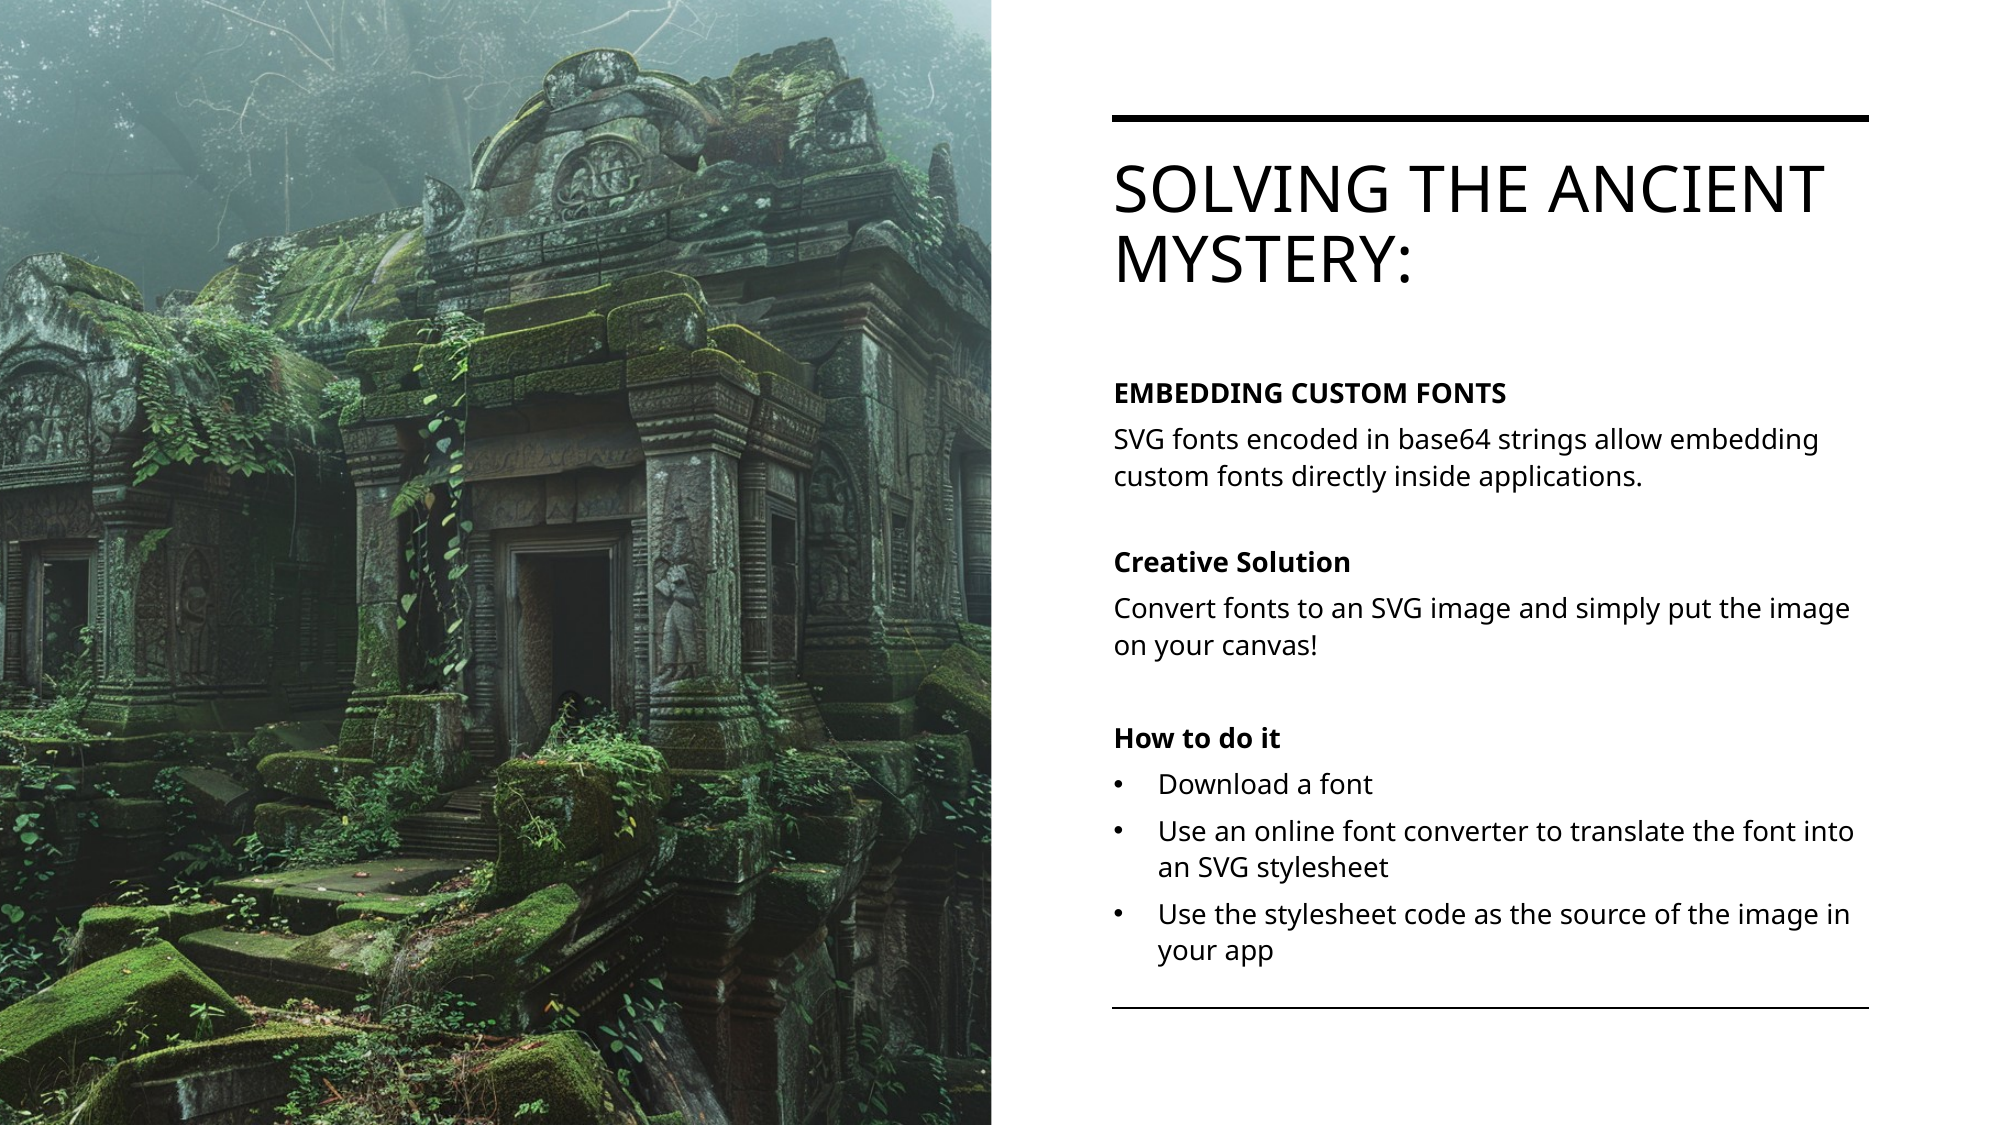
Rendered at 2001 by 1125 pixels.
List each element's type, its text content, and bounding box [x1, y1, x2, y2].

title Solving the ancient mystery: [1098, 149, 1886, 364]
text_box [992, 0, 2000, 1125]
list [0, 0, 992, 1125]
list EMBEDDING CUSTOM FONTS SVG fonts encoded in base64 strings allow embedding custom fonts directly inside applications. Creative Solution Convert fonts to an SVG image and simply put the image on your canvas! How to do it Download a font Use an online font converter to translate the font into an SVG stylesheet Use the stylesheet code as the source of the image in your app [1098, 364, 1886, 978]
